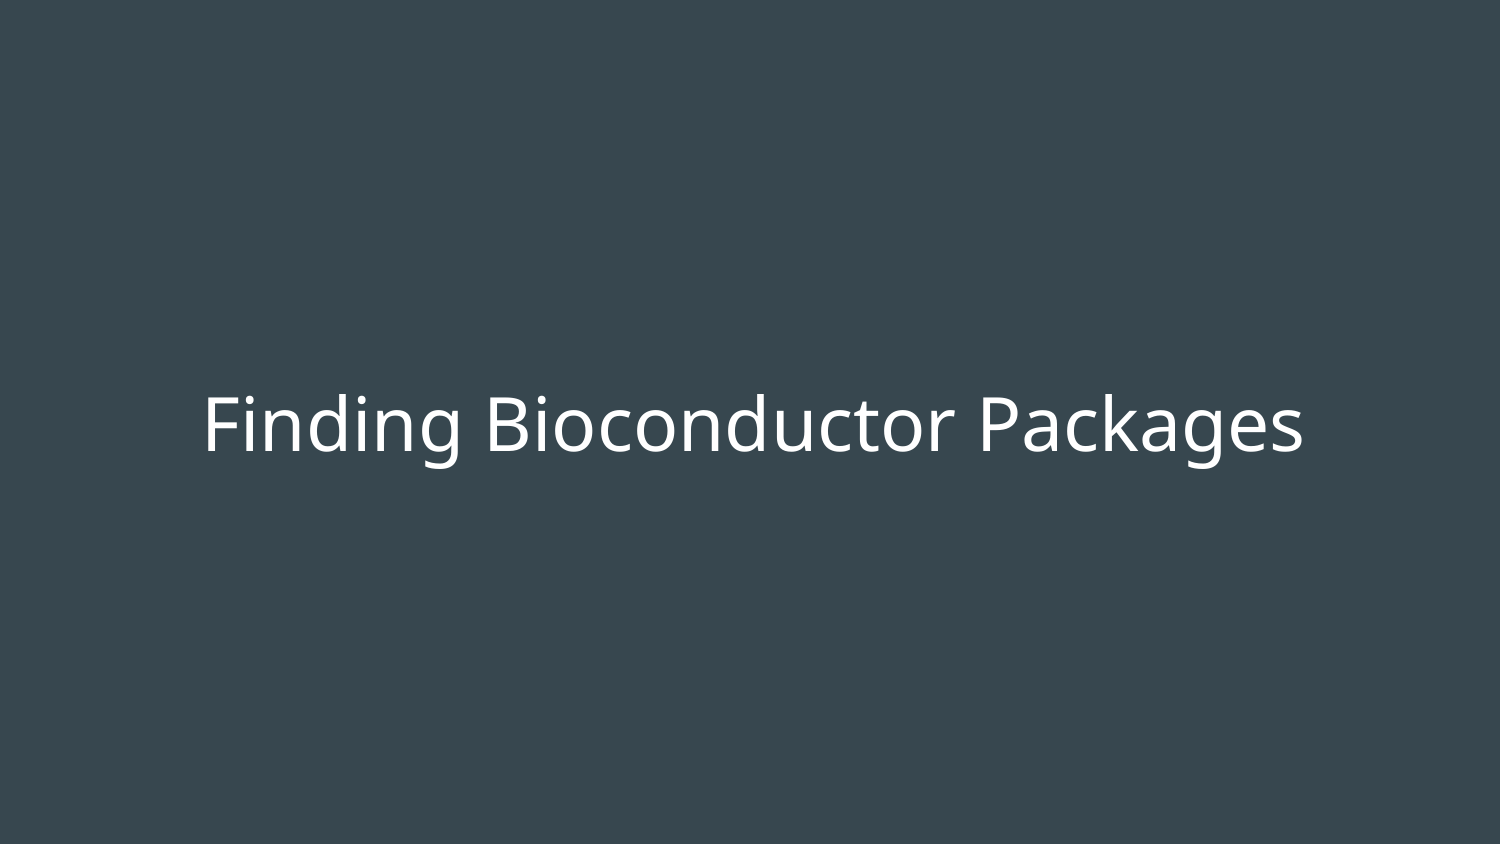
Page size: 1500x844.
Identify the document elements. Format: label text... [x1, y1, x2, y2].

title Finding Bioconductor Packages [110, 351, 1399, 493]
